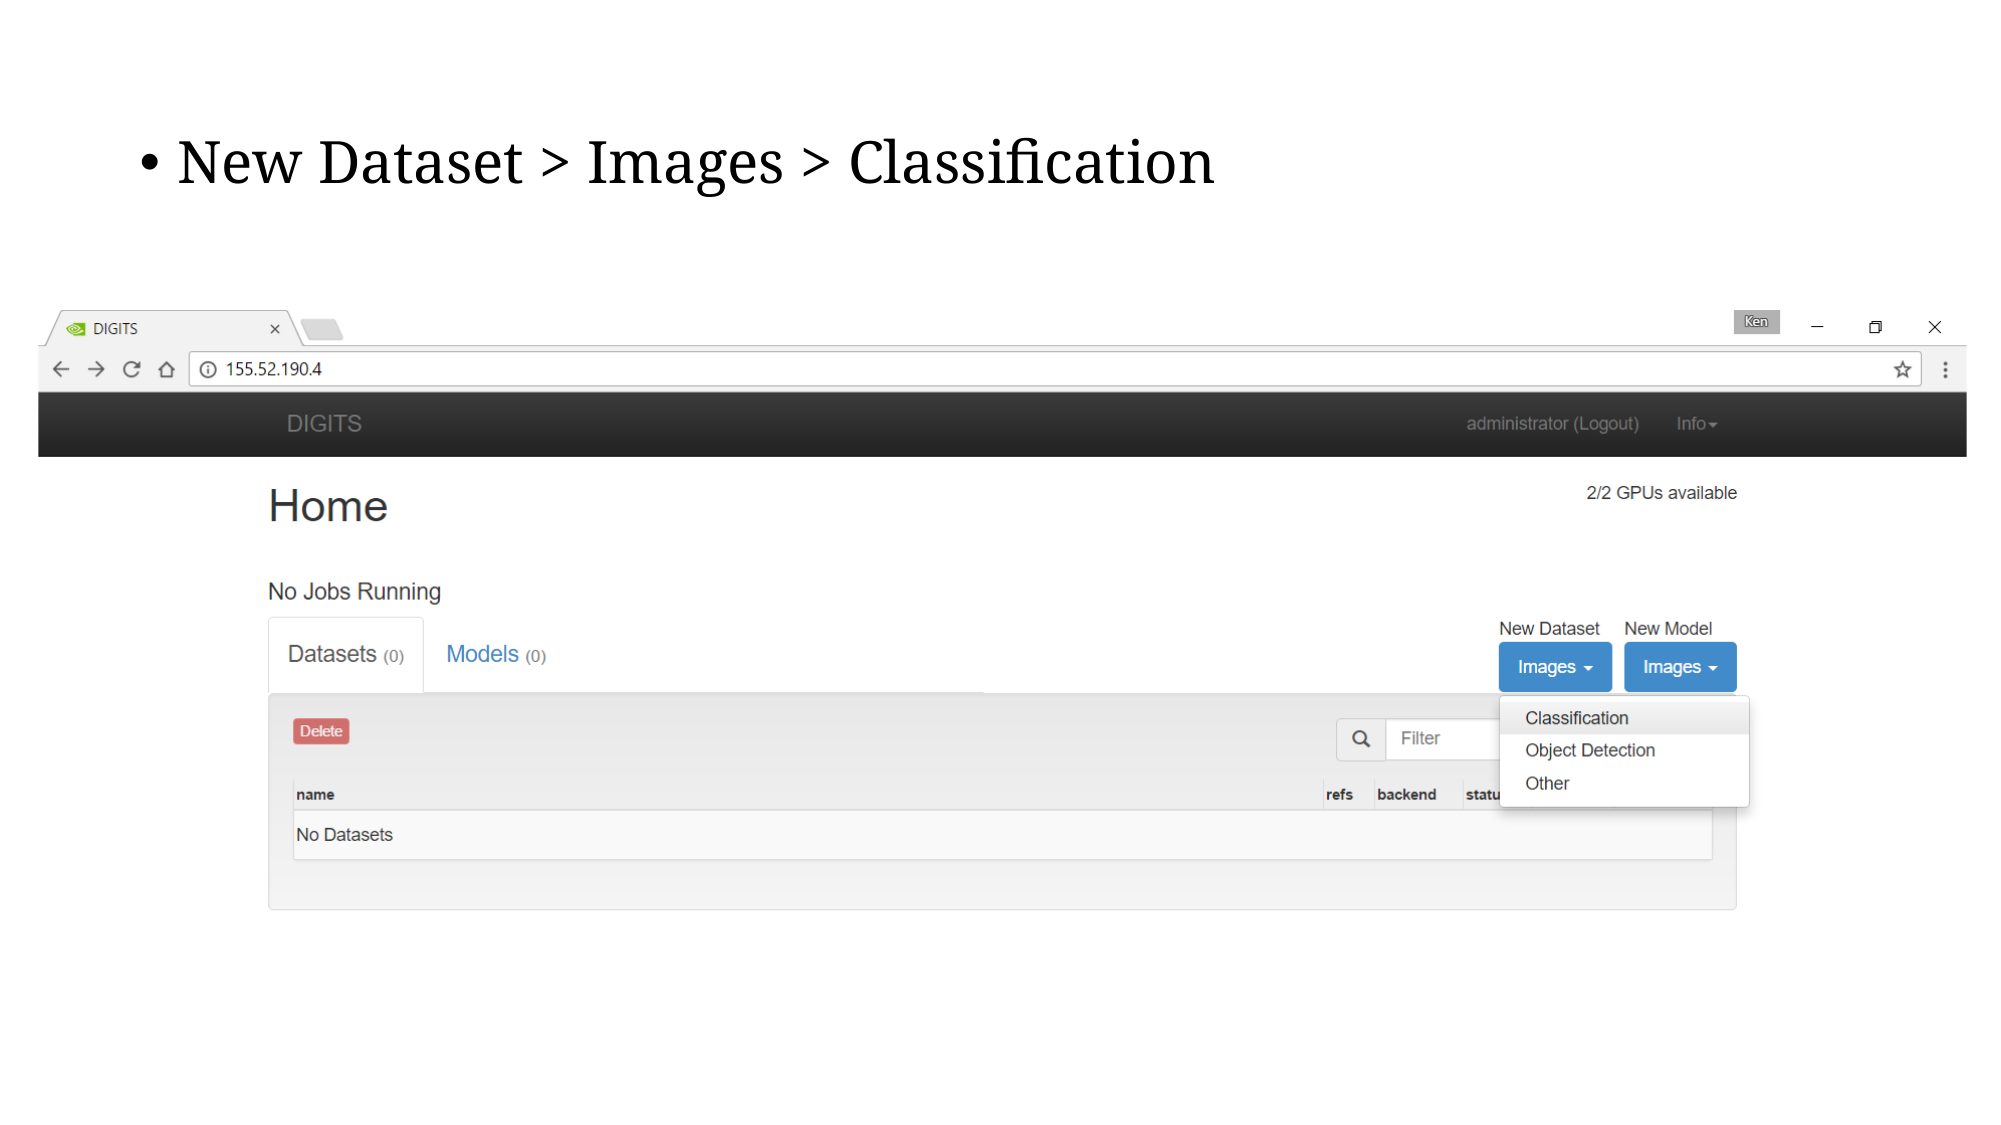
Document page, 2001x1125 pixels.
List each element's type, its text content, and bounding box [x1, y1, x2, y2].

picture [38, 310, 1967, 939]
list New Dataset > Images > Classification [124, 125, 1850, 310]
